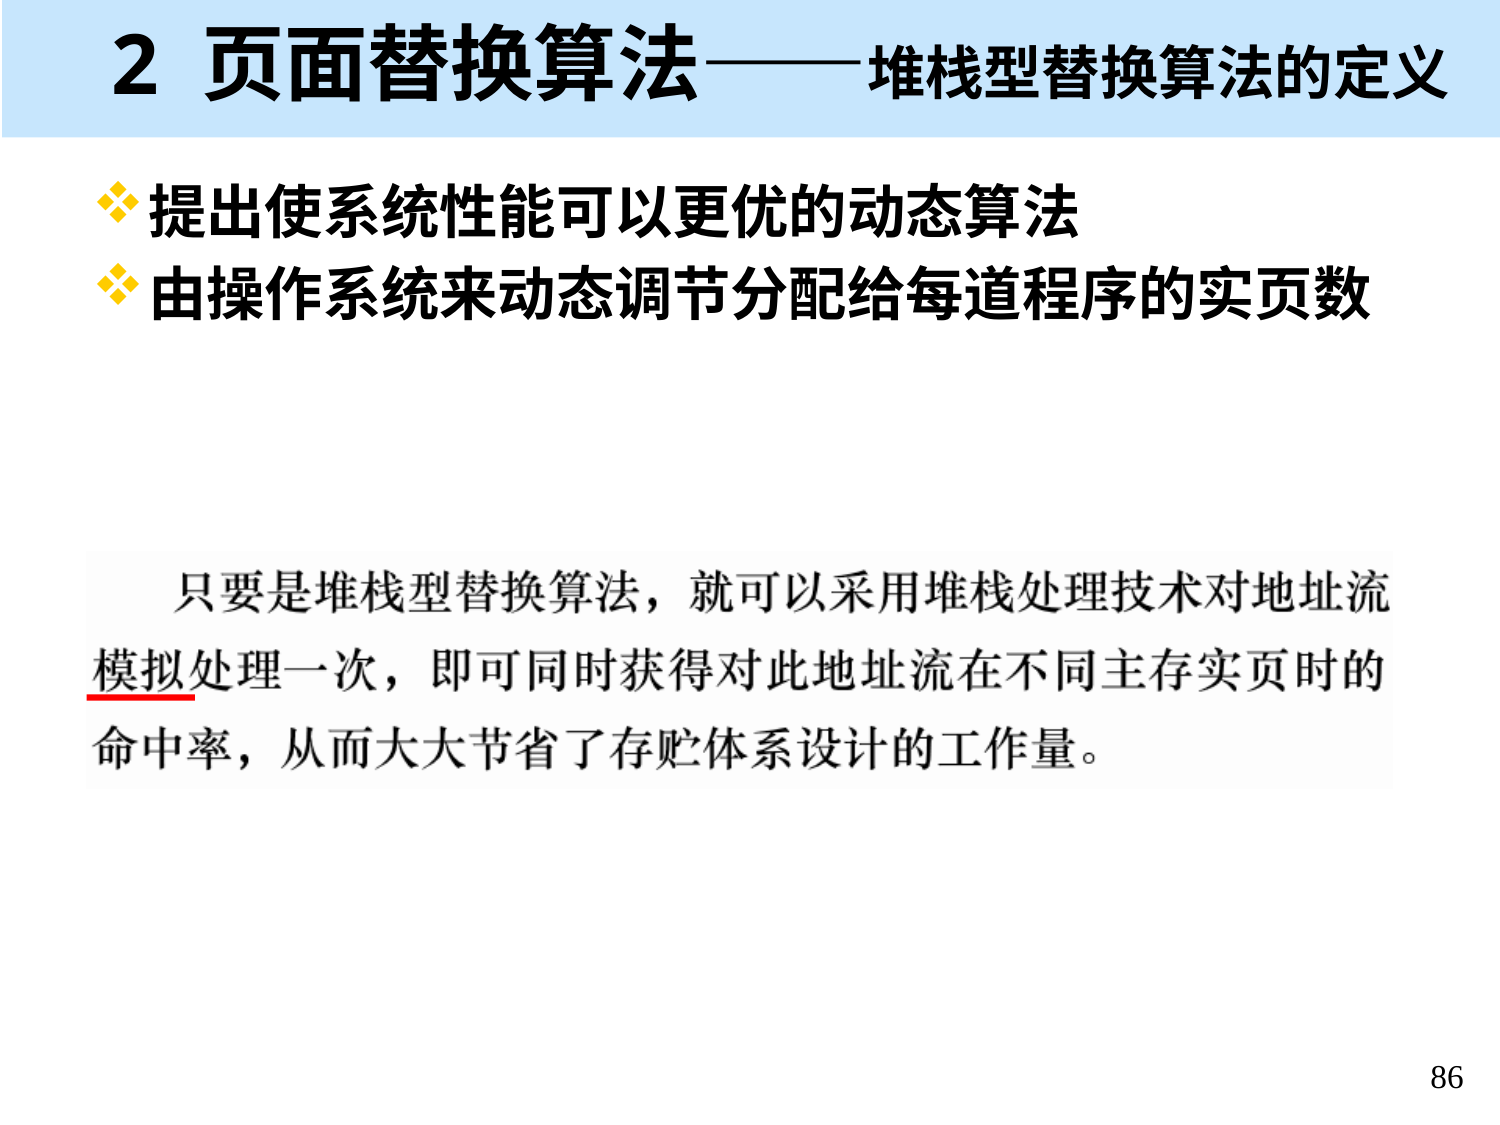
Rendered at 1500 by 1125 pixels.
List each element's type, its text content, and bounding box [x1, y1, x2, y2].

picture [86, 551, 1393, 790]
title 2 页面替换算法——堆栈型替换算法的定义 [96, 11, 1475, 112]
list 提出使系统性能可以更优的动态算法 由操作系统来动态调节分配给每道程序的实页数 [76, 167, 1428, 981]
